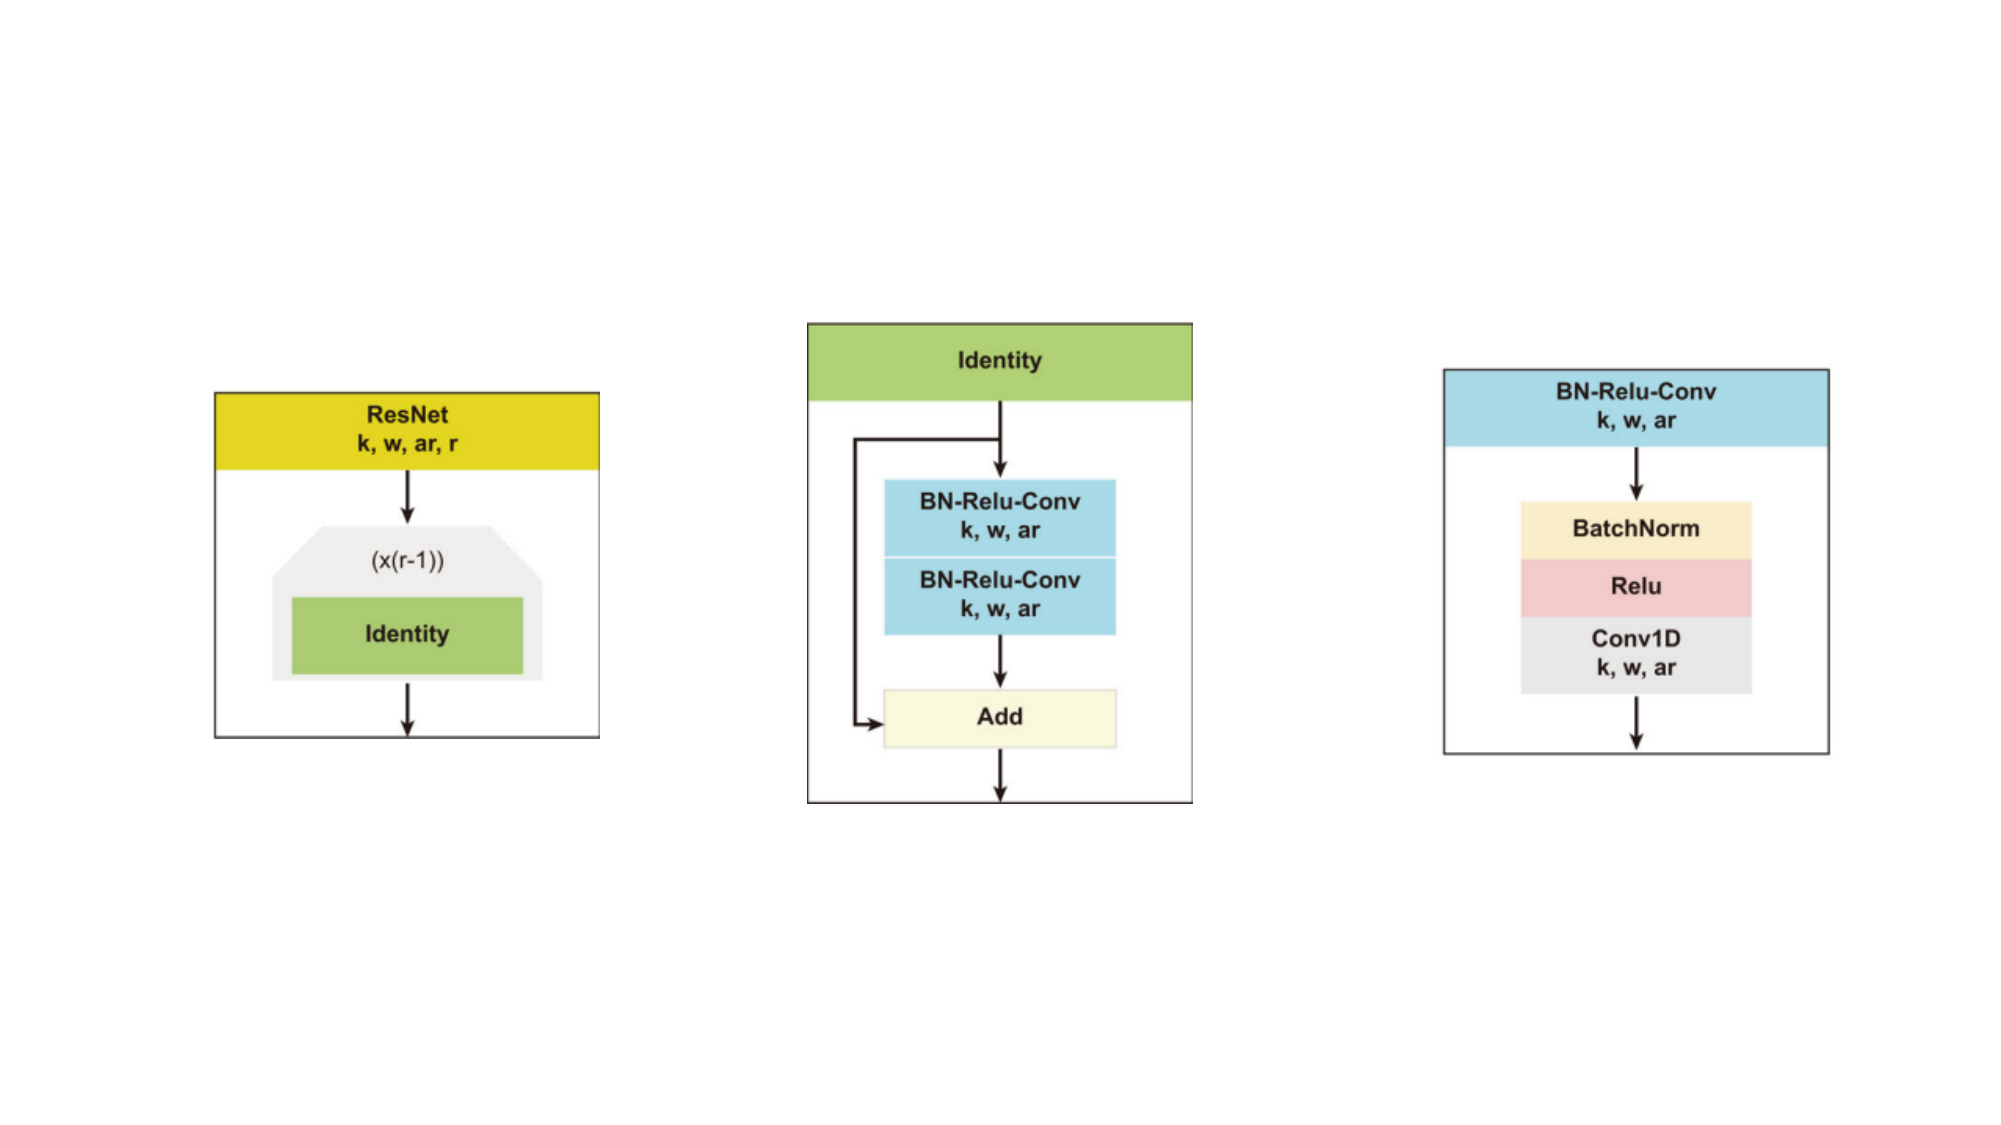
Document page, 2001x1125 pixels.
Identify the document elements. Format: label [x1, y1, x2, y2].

picture [1439, 363, 1835, 762]
picture [807, 321, 1193, 804]
picture [213, 386, 600, 739]
